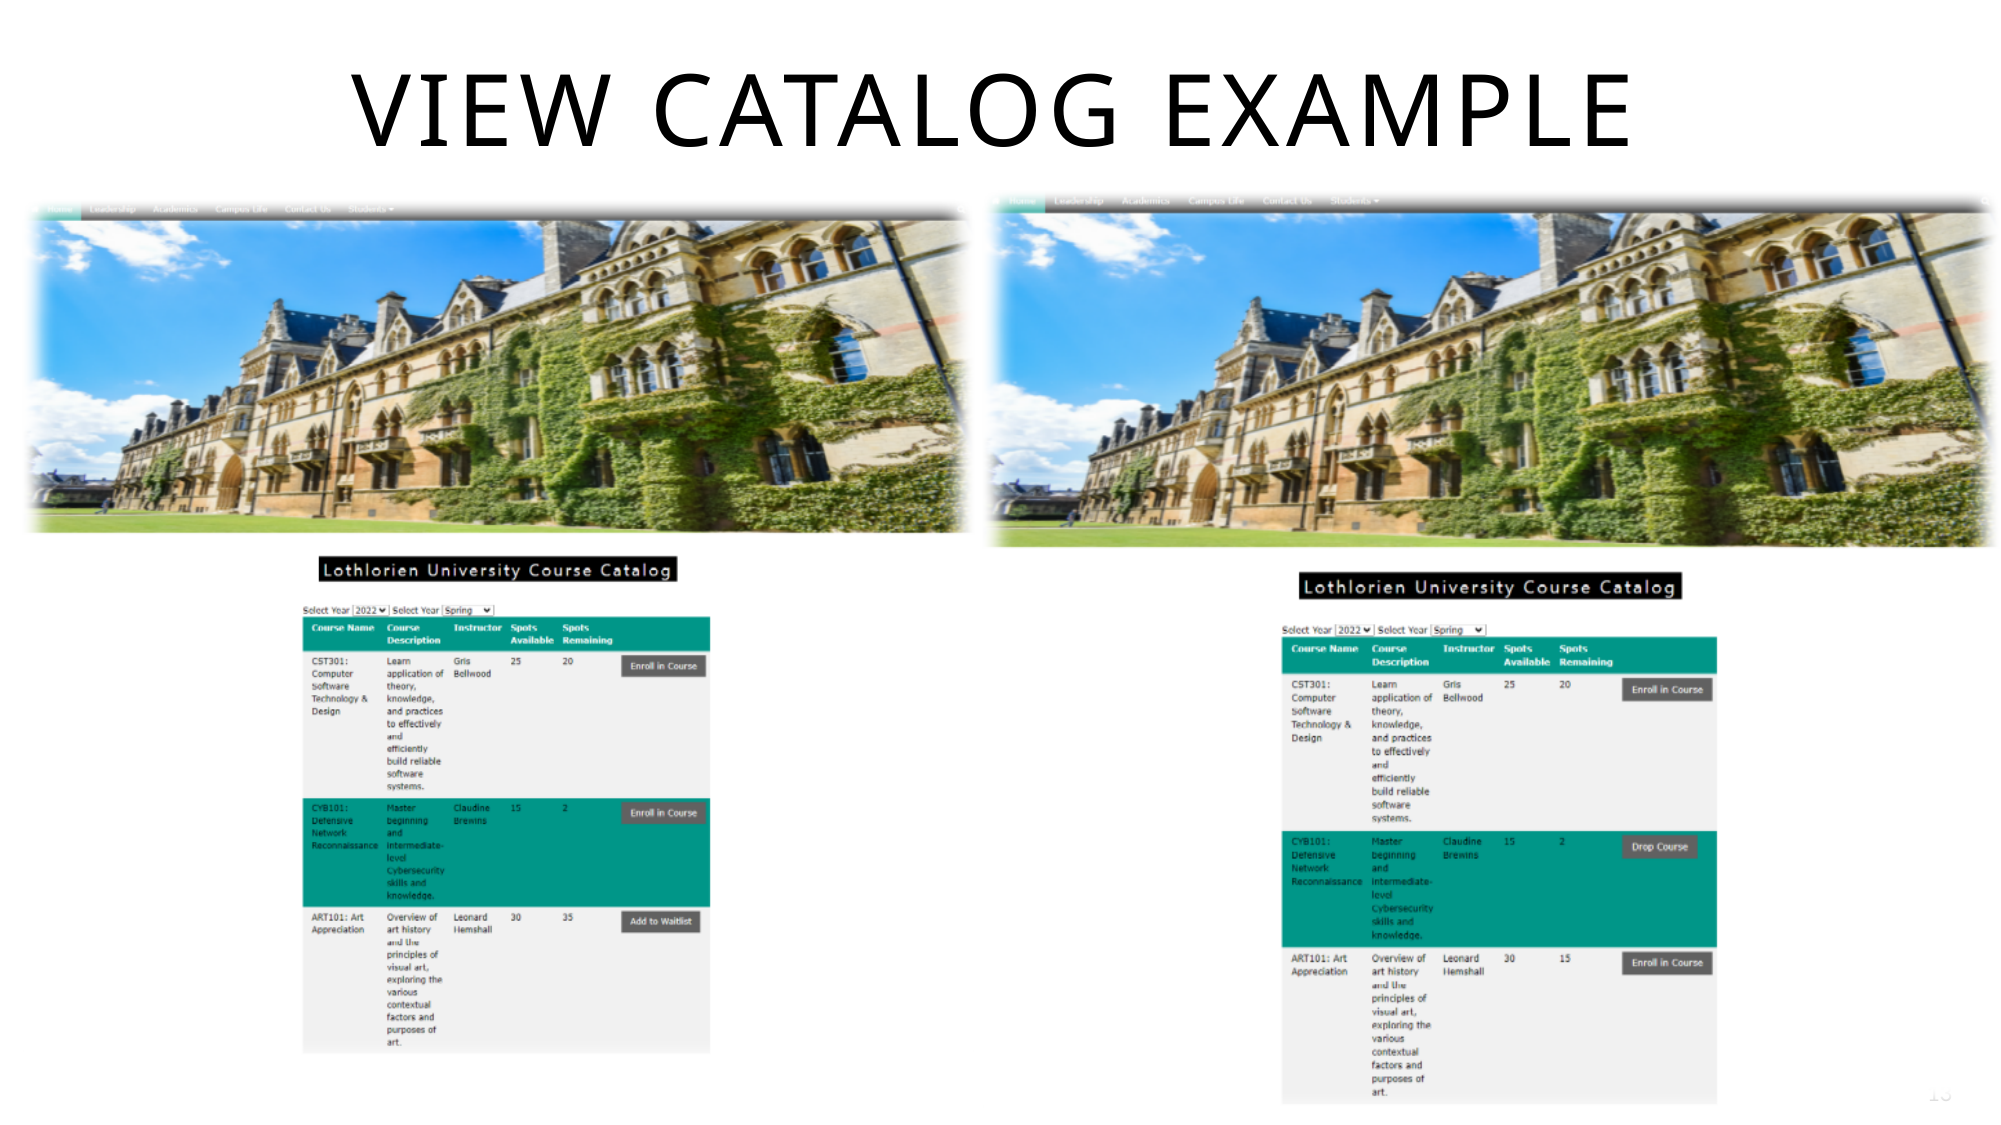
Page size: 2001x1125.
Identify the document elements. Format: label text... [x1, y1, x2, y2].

title View Catalog example [91, 39, 1897, 175]
picture [22, 199, 975, 1073]
picture [982, 191, 2000, 1125]
